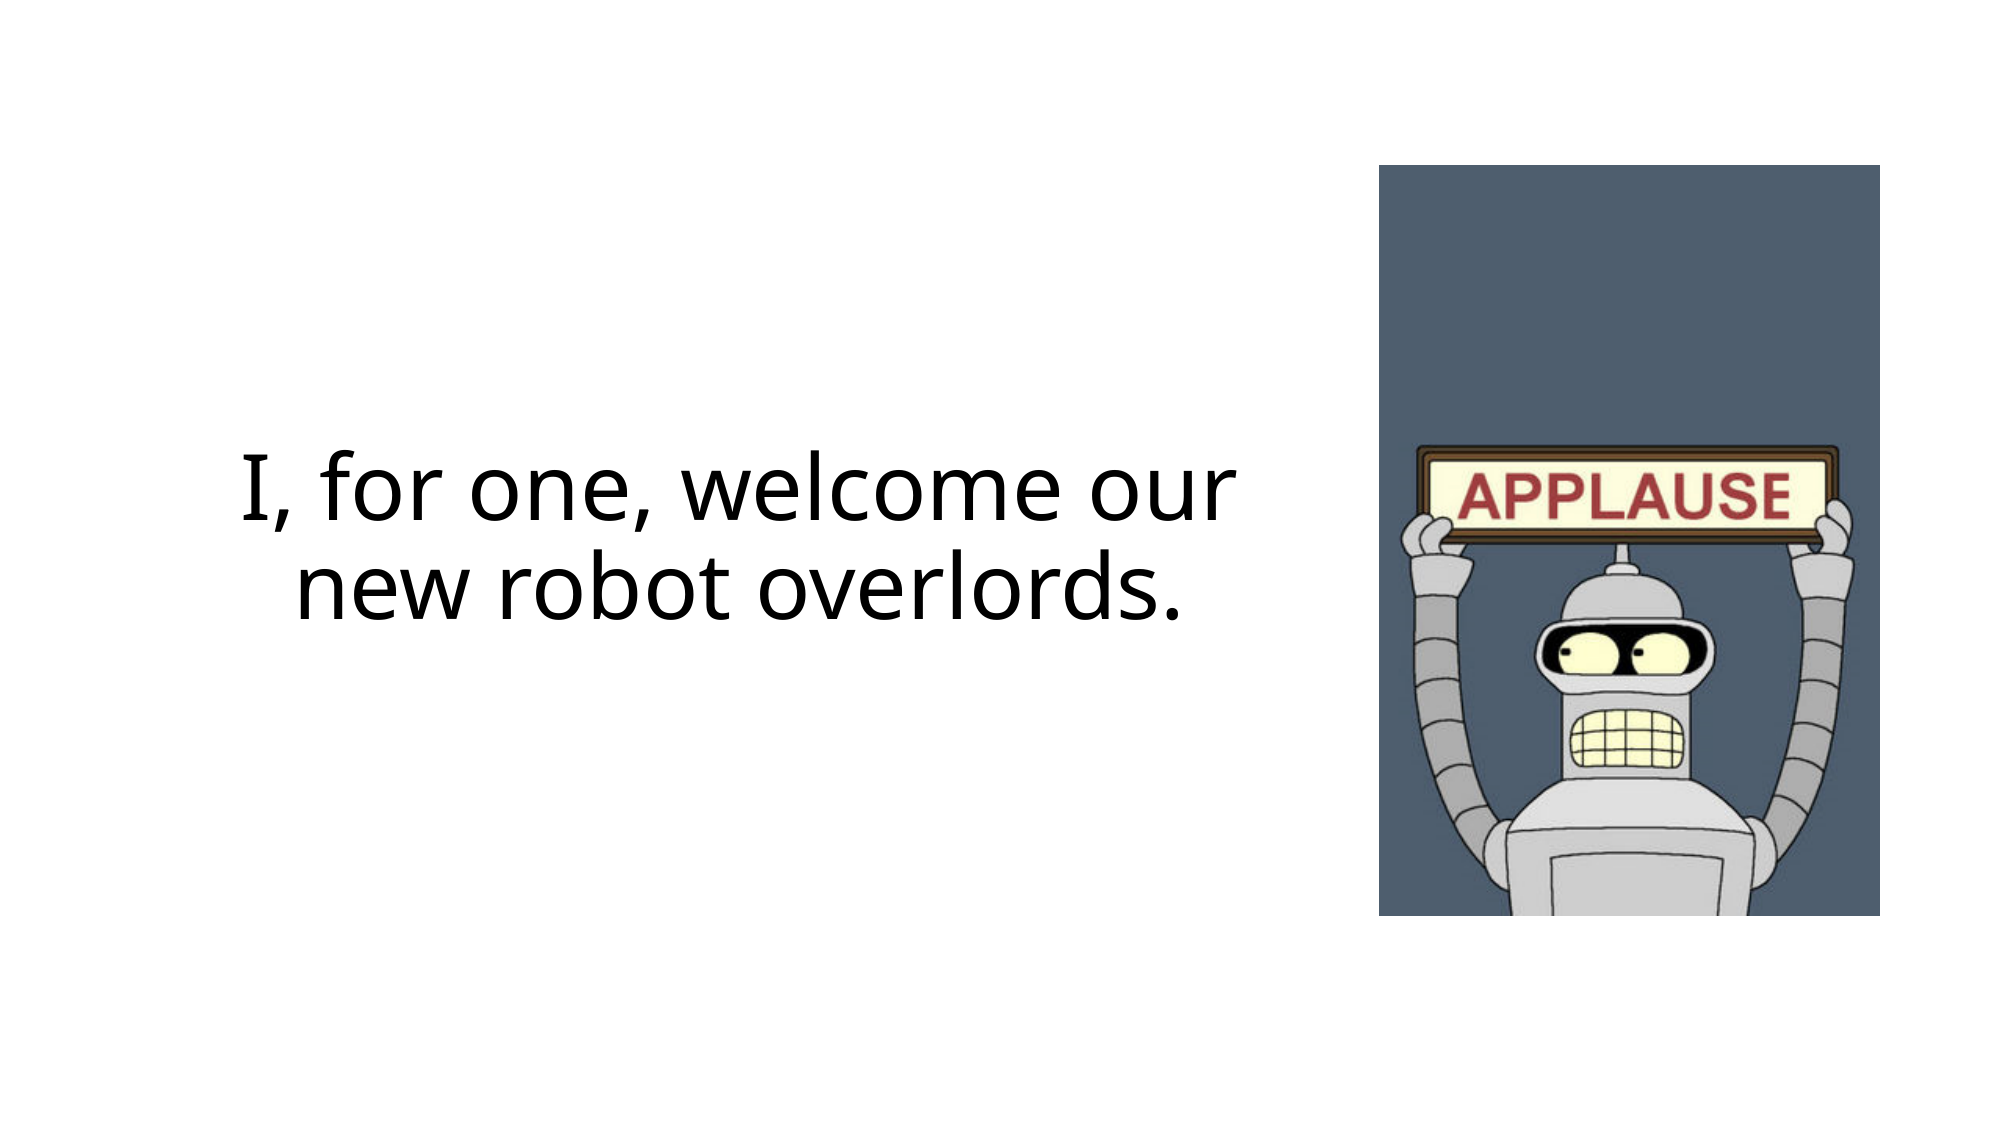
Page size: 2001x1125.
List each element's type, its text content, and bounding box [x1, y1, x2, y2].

title I, for one, welcome our new robot overlords. [137, 59, 1342, 1021]
picture [1379, 165, 1880, 916]
